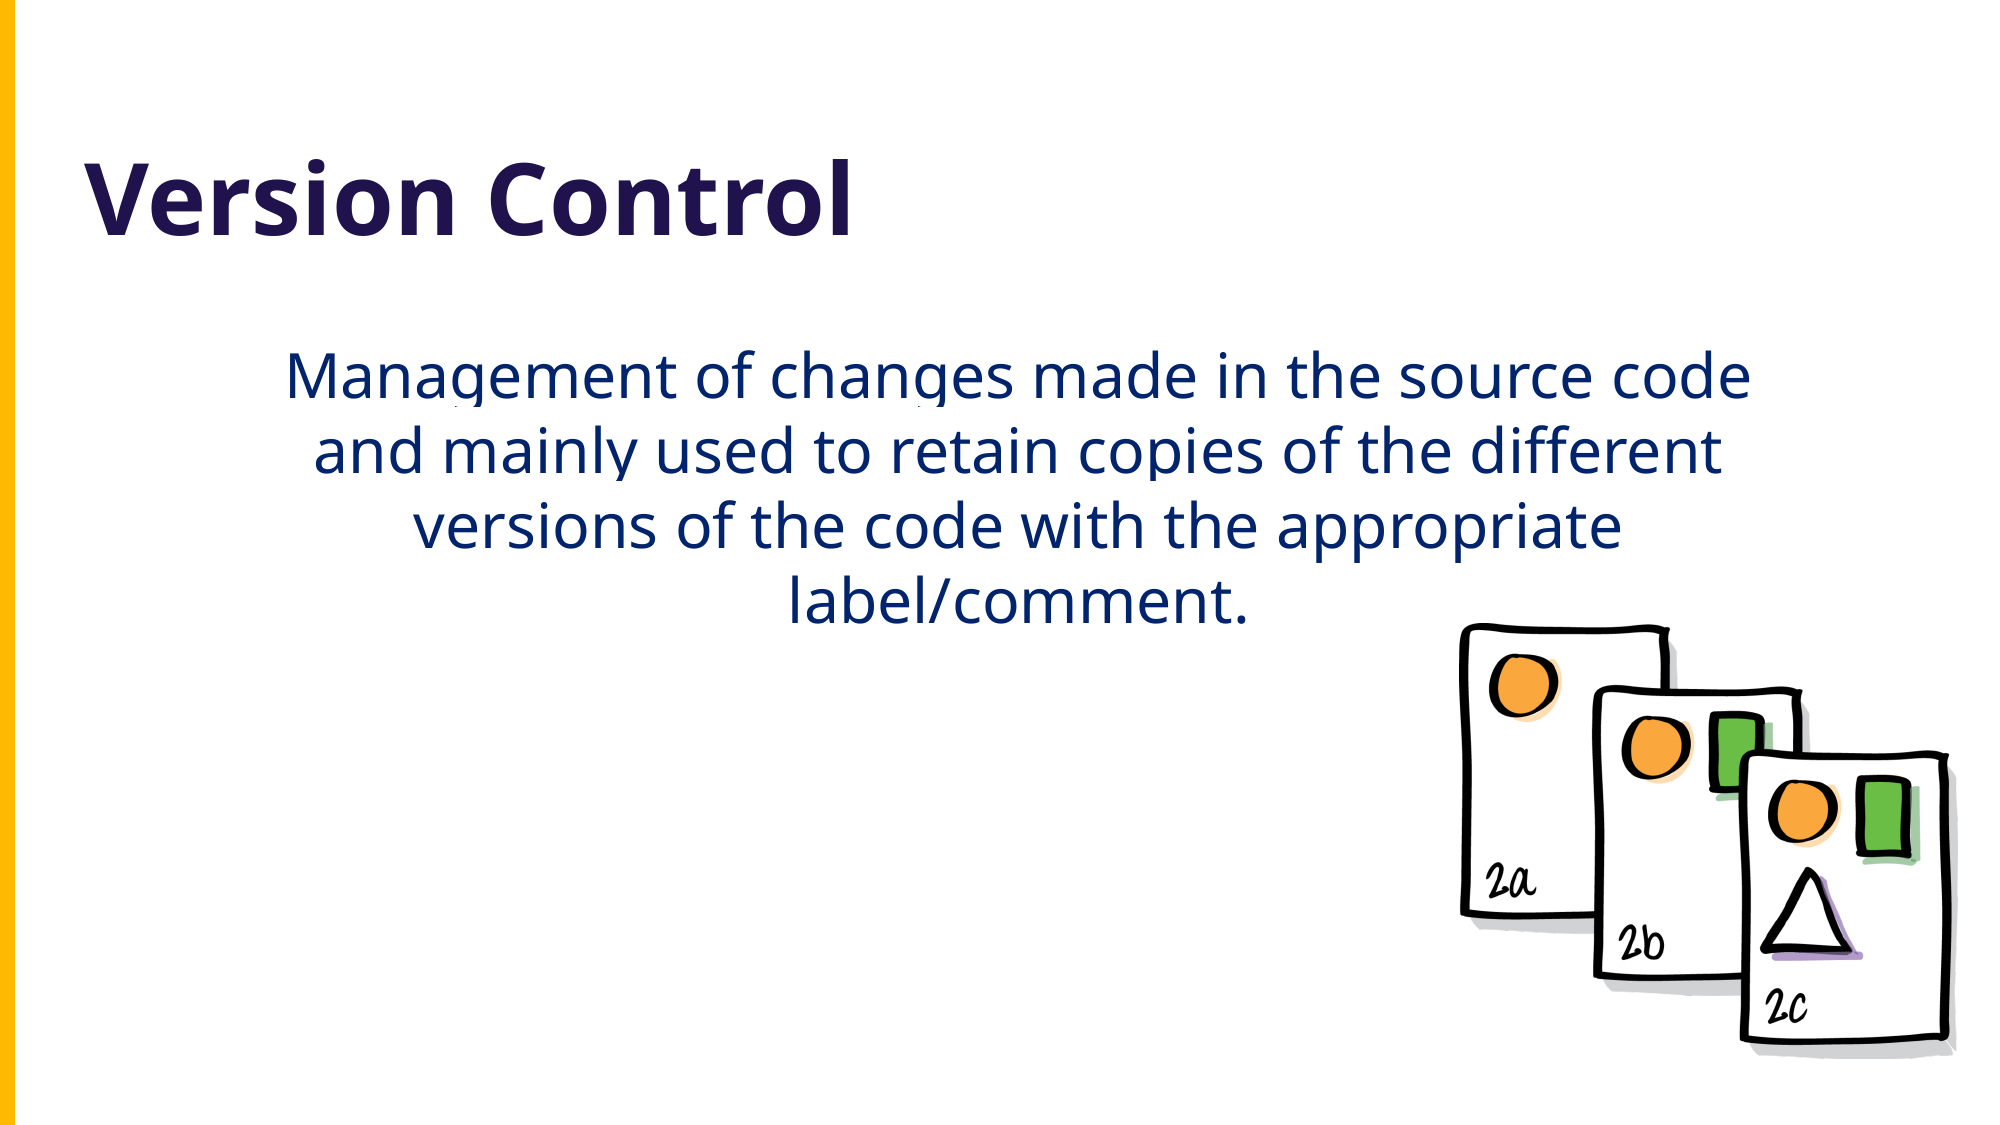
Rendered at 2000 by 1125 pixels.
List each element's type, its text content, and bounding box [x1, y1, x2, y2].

text_box Management of changes made in the source code and mainly used to retain copies of the different versions of the code with the appropriate label/comment. [243, 201, 1795, 889]
text_box Version Control [69, 128, 1282, 314]
picture [1459, 623, 1958, 1059]
